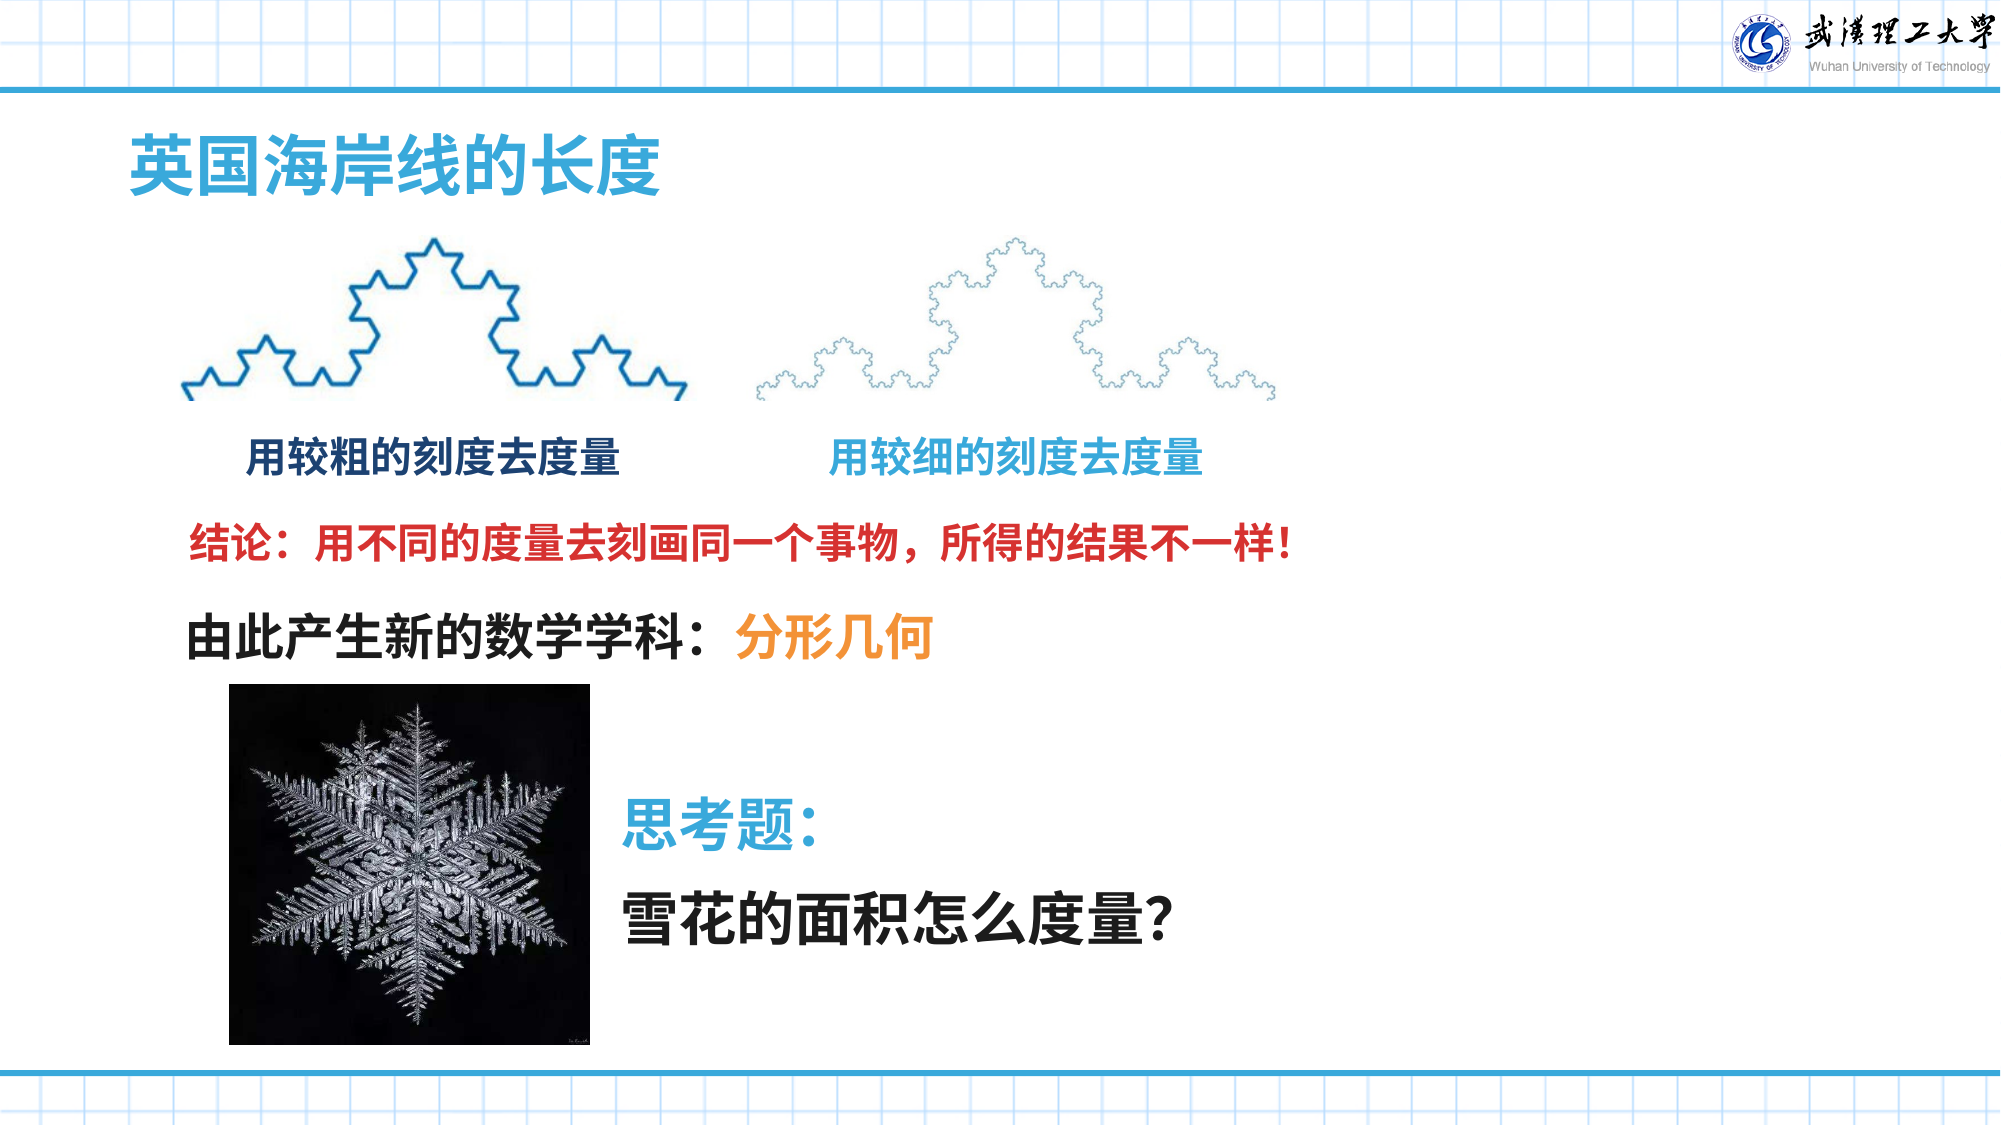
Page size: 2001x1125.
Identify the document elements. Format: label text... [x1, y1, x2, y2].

list 英国海岸线的长度 [114, 94, 1162, 213]
text_box 用较细的刻度去度量 [813, 423, 1220, 488]
text_box 结论：用不同的度量去刻画同一个事物，所得的结果不一样！ [174, 509, 1332, 575]
text_box 由此产生新的数学学科：分形几何 [169, 598, 1170, 673]
picture [228, 684, 590, 1045]
text_box 思考题： 雪花的面积怎么度量？ [605, 780, 1218, 960]
picture [169, 235, 698, 401]
text_box 用较粗的刻度去度量 [230, 423, 637, 488]
picture [0, 1077, 2001, 1125]
picture [746, 235, 1288, 401]
picture [0, 0, 2001, 87]
